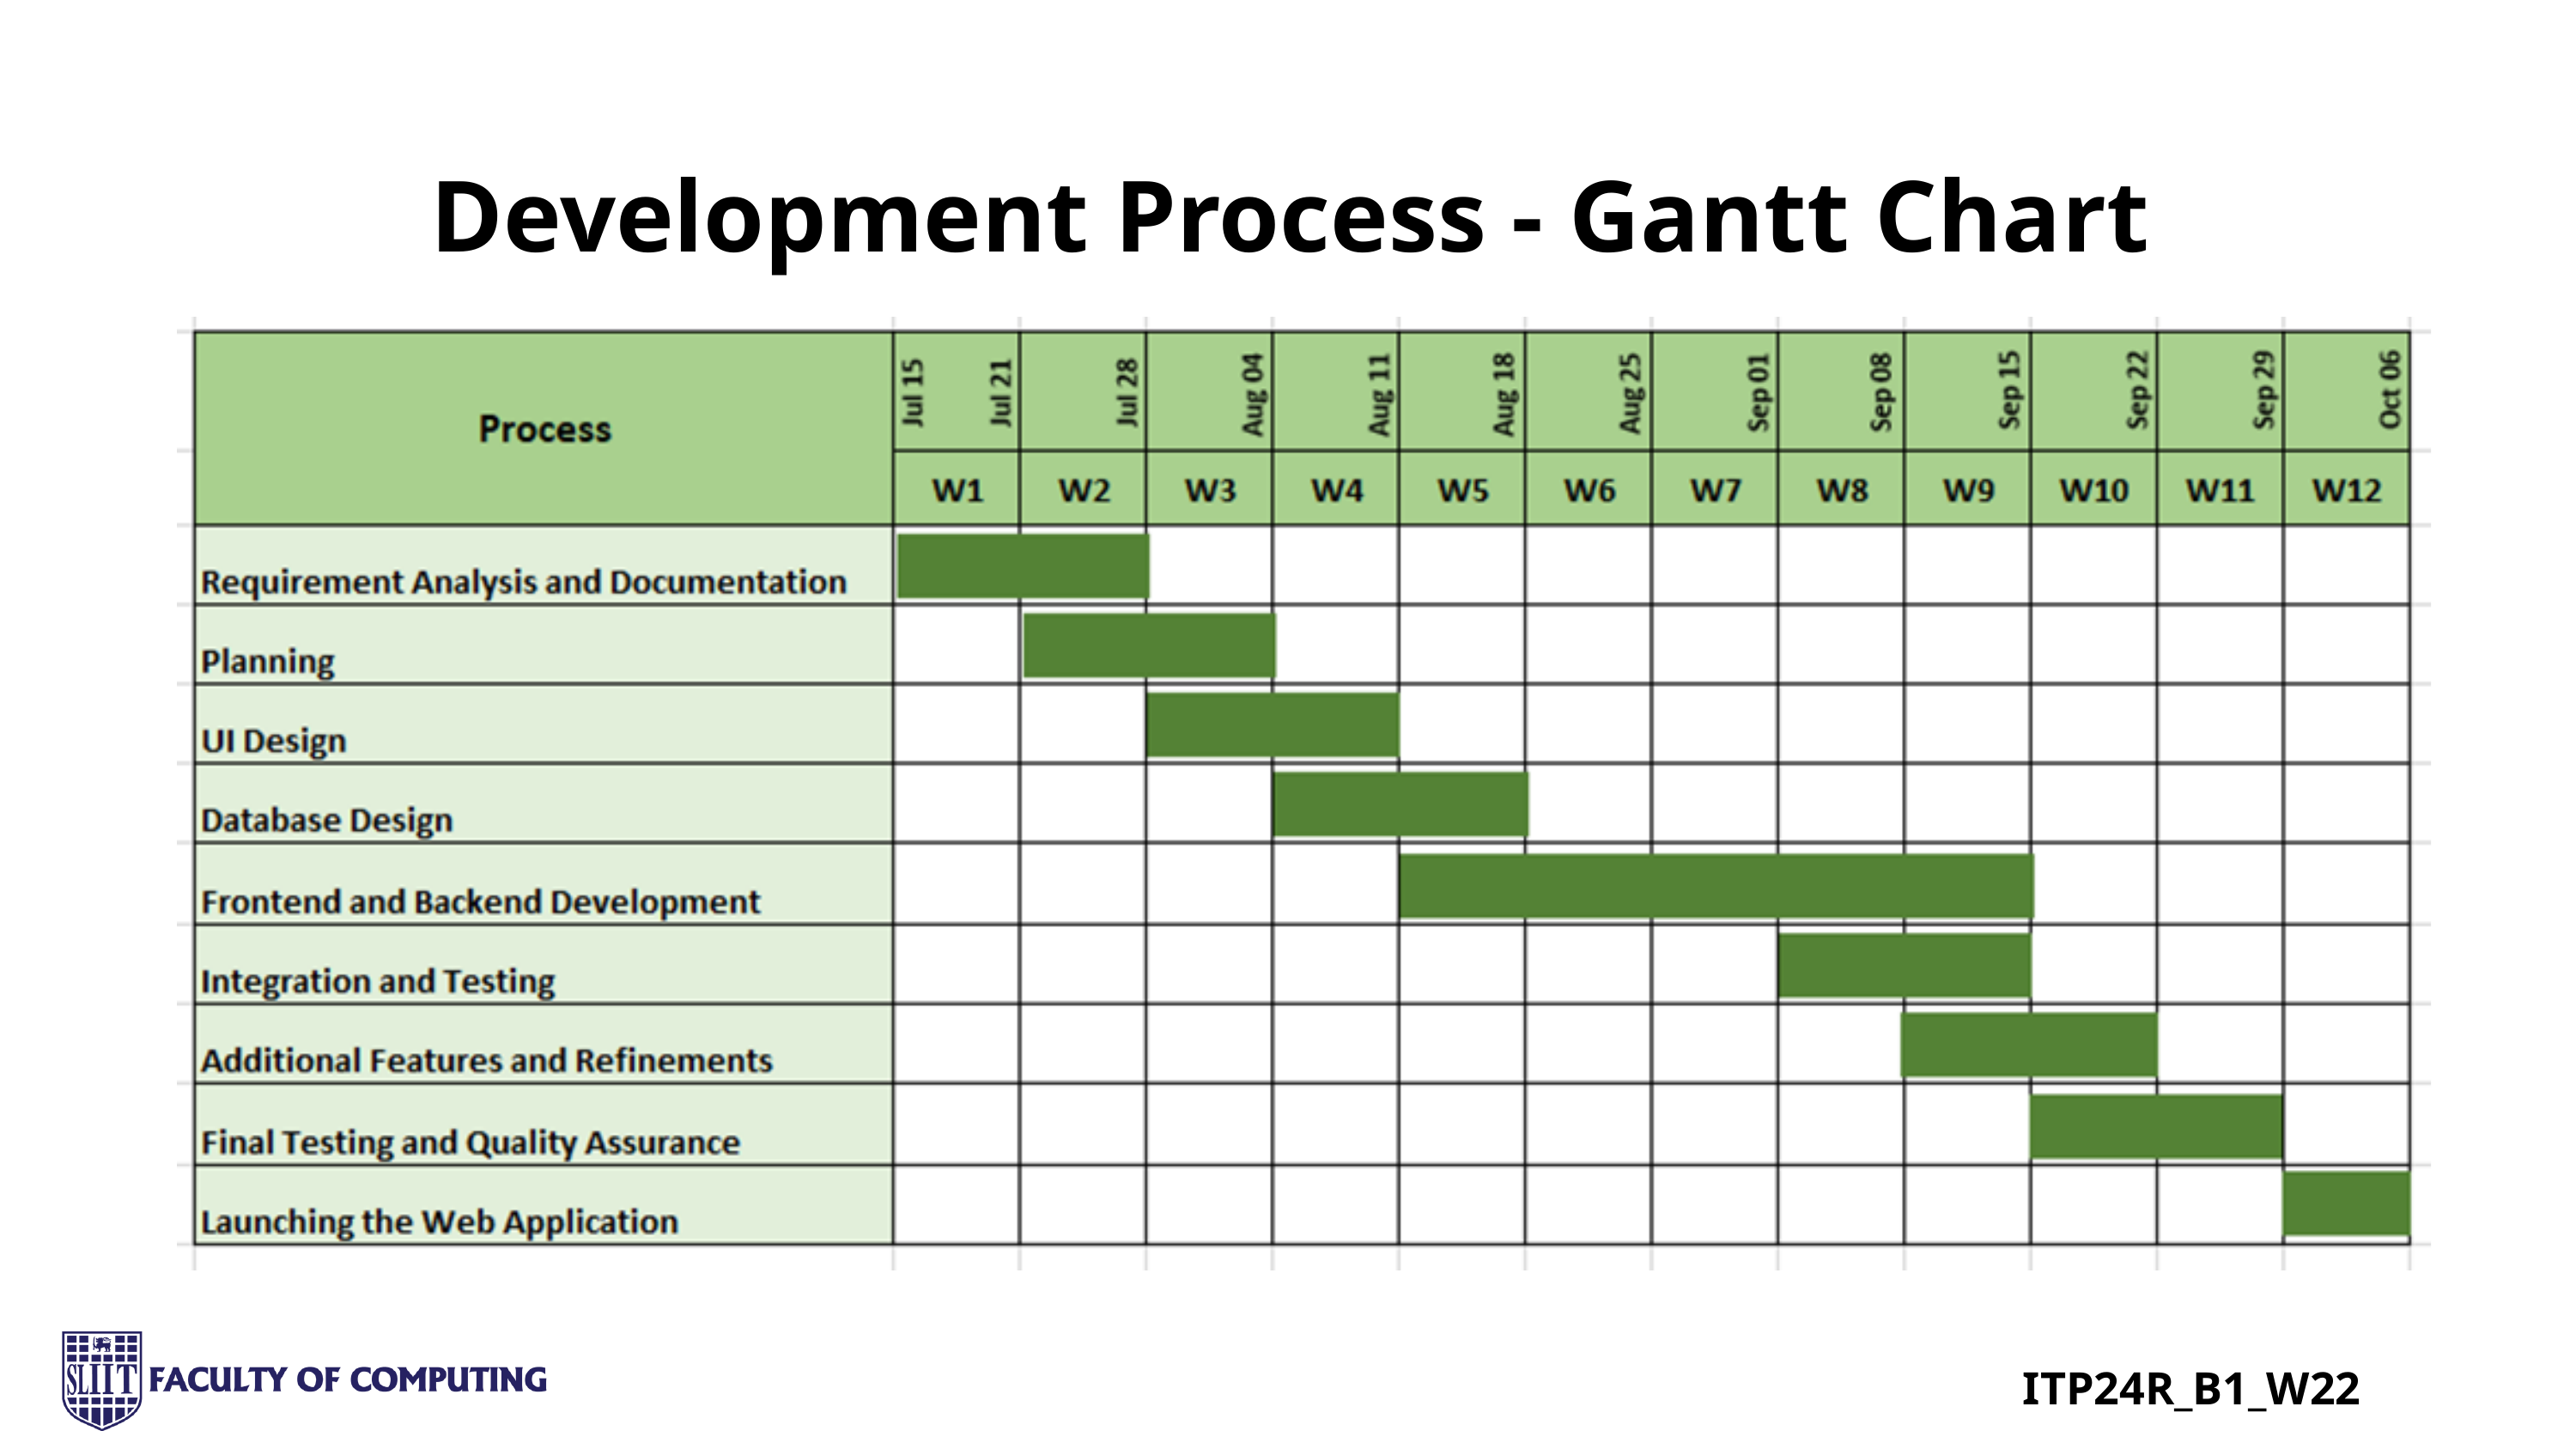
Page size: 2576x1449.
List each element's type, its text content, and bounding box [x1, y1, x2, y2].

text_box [0, 1311, 2576, 1449]
text_box [176, 317, 2432, 1270]
text_box Development Process - Gantt Chart [176, 138, 2404, 272]
